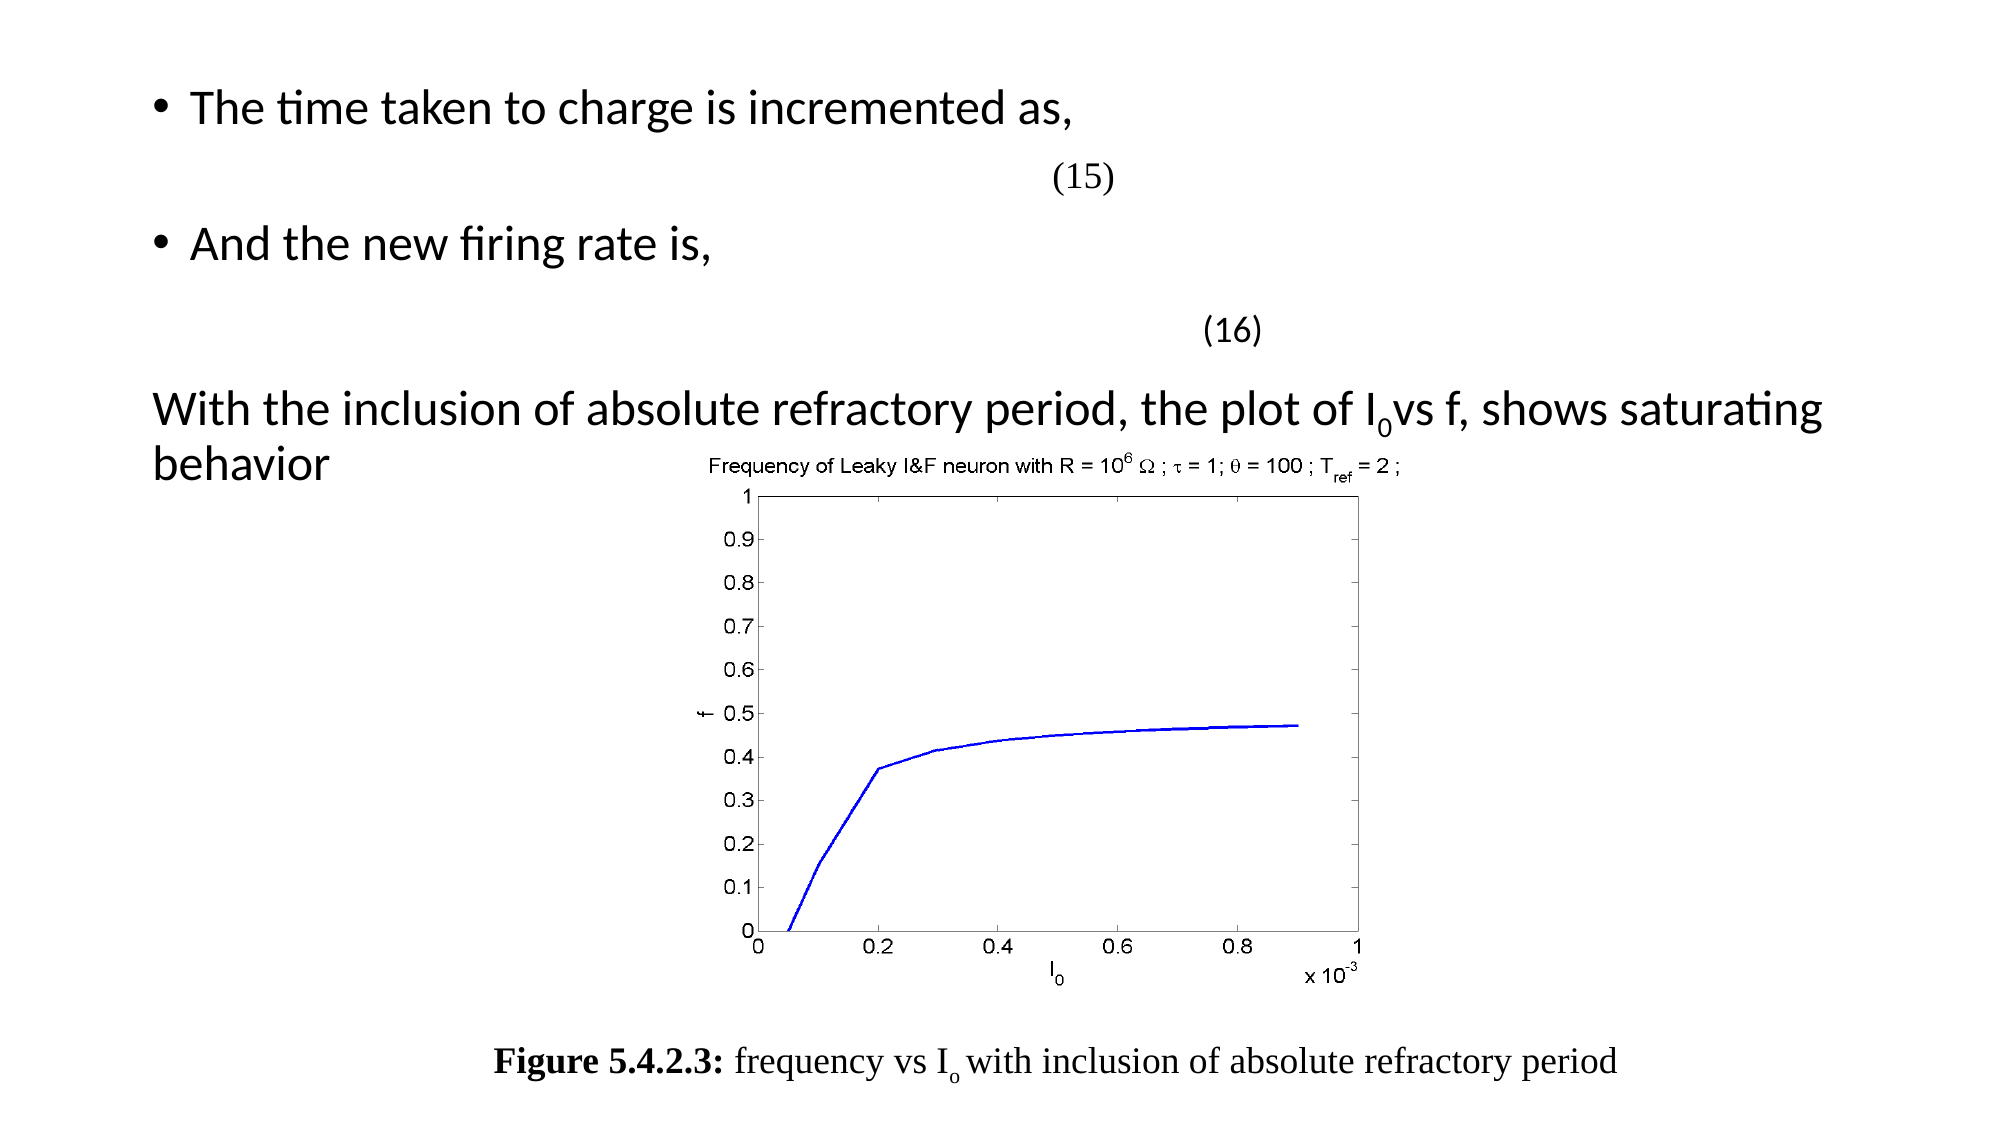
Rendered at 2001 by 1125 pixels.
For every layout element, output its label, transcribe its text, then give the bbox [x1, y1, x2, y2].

text_box Figure 5.4.2.3: frequency vs Io with inclusion of absolute refractory period [478, 1028, 1634, 1095]
picture [657, 449, 1431, 990]
